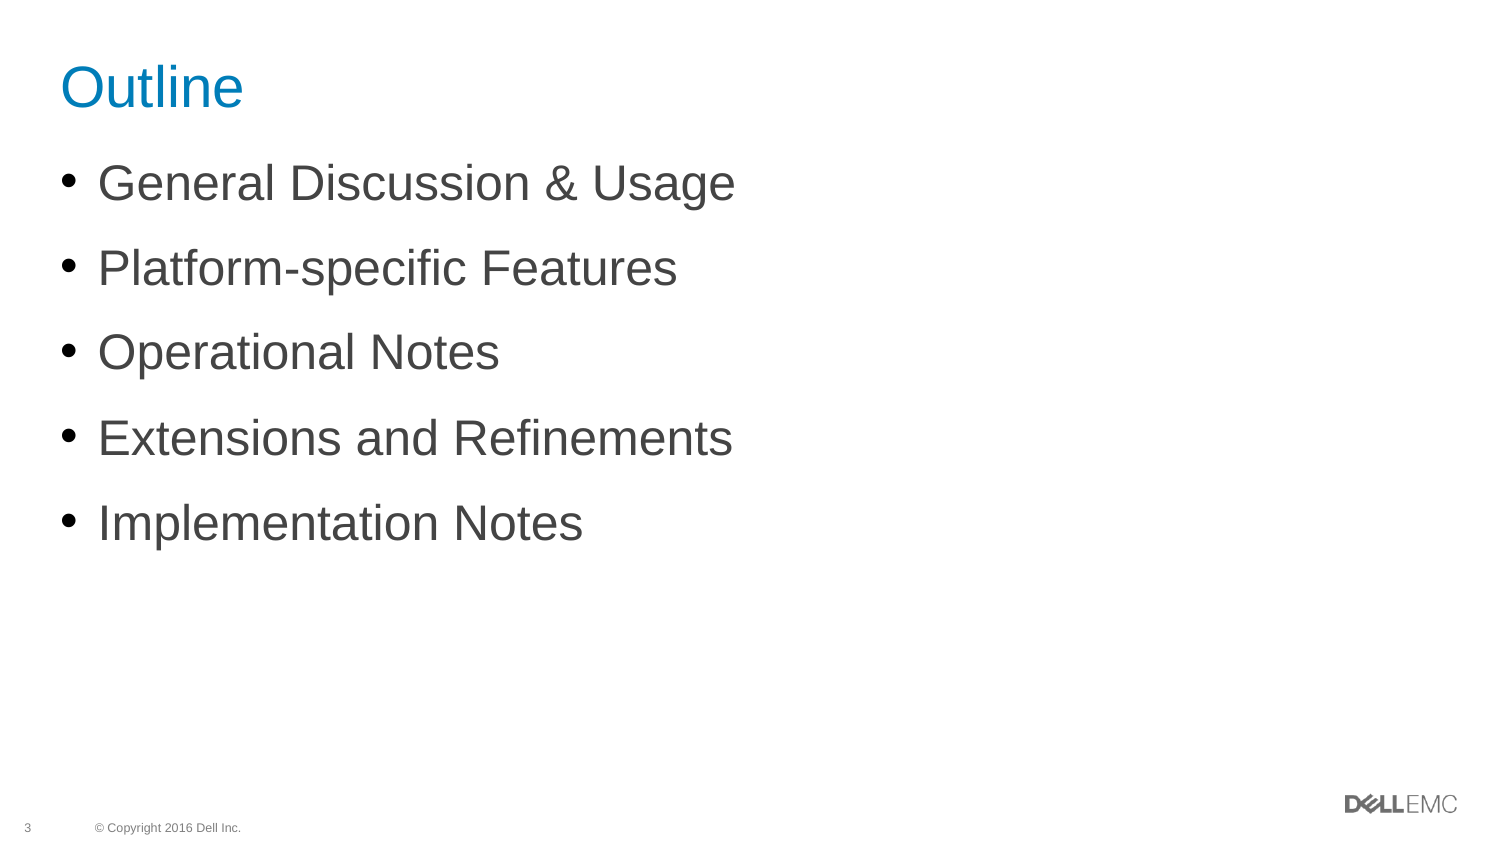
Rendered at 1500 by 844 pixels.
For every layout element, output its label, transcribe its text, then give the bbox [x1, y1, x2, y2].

picture [1345, 793, 1457, 814]
list General Discussion & Usage Platform-specific Features Operational Notes Extensions and Refinements Implementation Notes [60, 150, 1440, 741]
title Outline [60, 24, 1440, 139]
